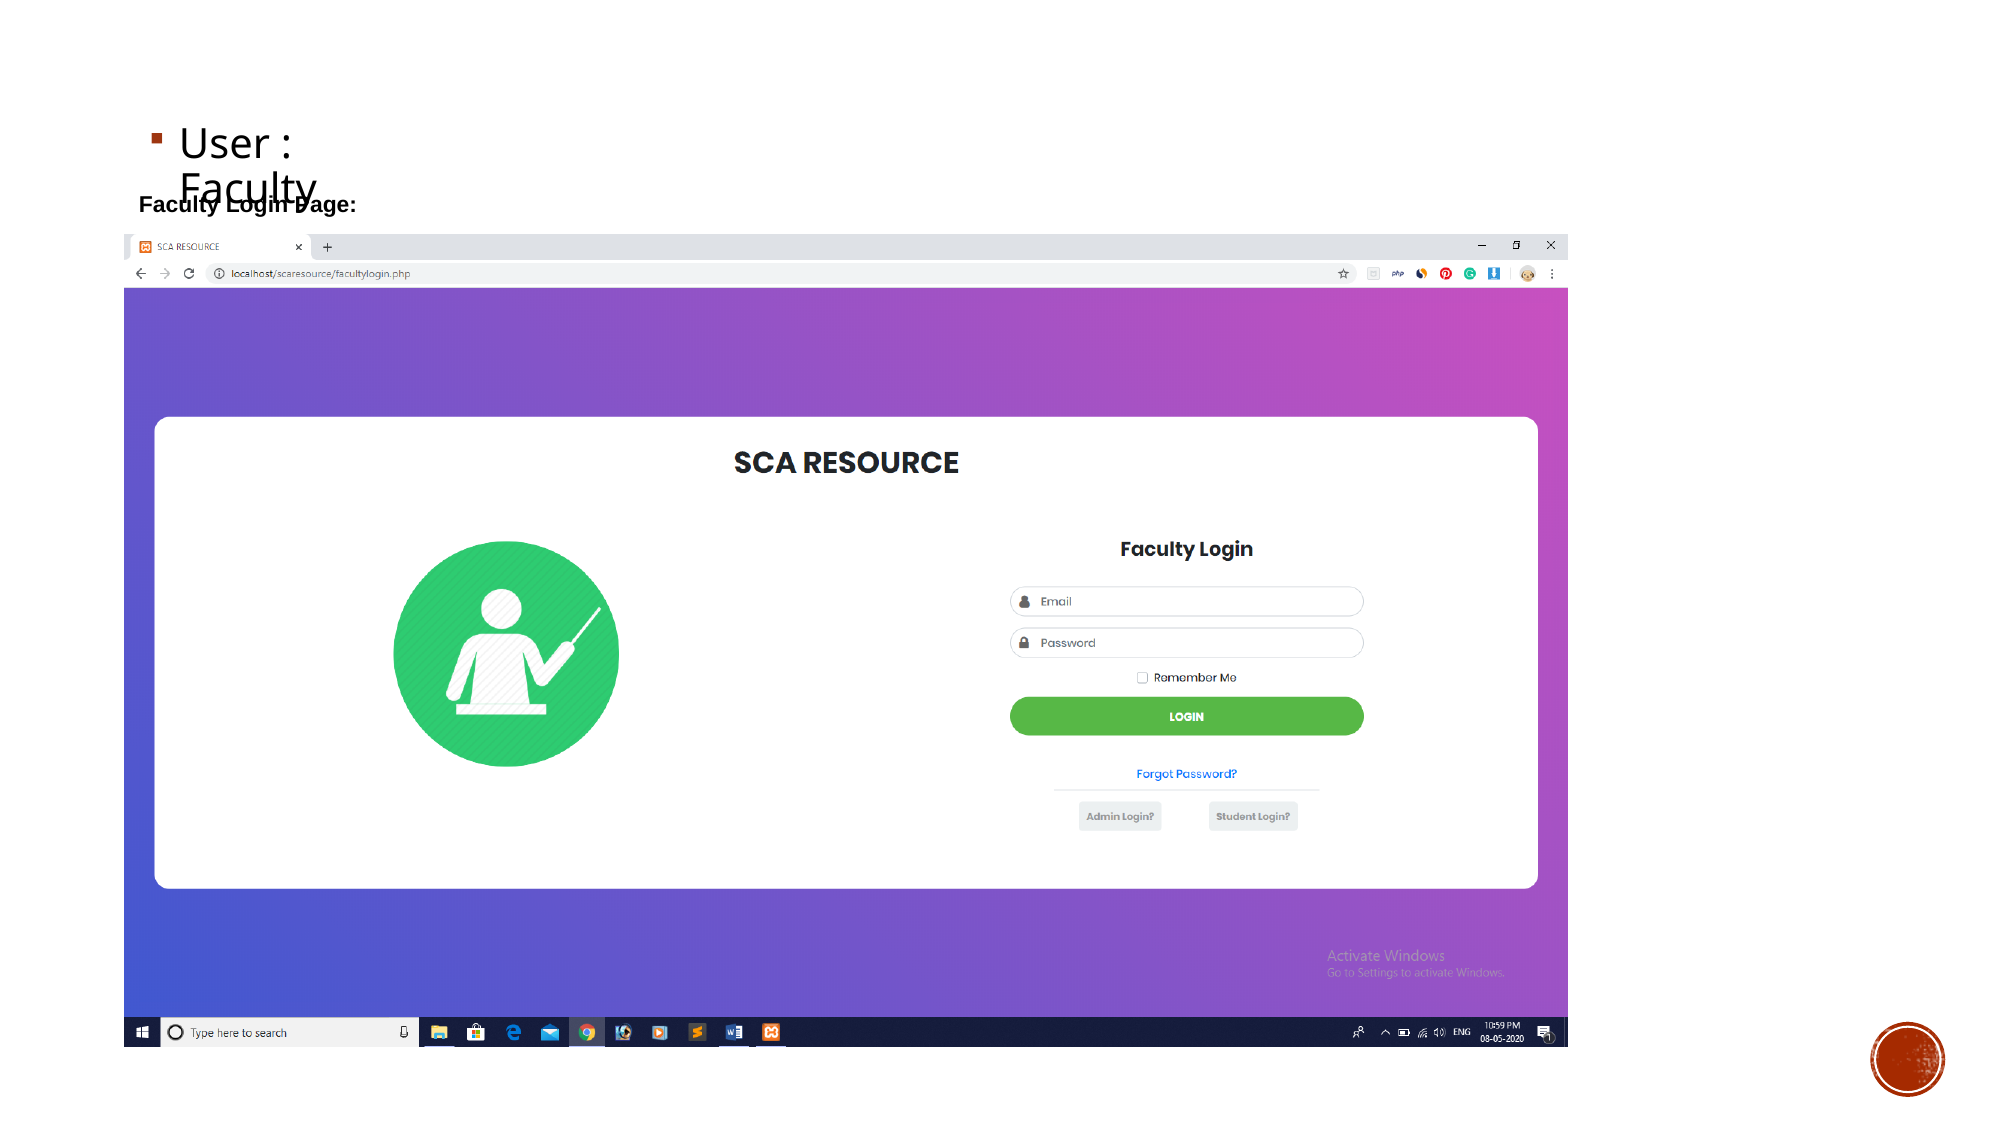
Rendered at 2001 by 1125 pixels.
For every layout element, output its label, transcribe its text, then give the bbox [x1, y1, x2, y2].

list User : Faculty [134, 115, 452, 181]
picture [124, 234, 1568, 1047]
text_box Faculty Login Page: [124, 181, 1568, 224]
